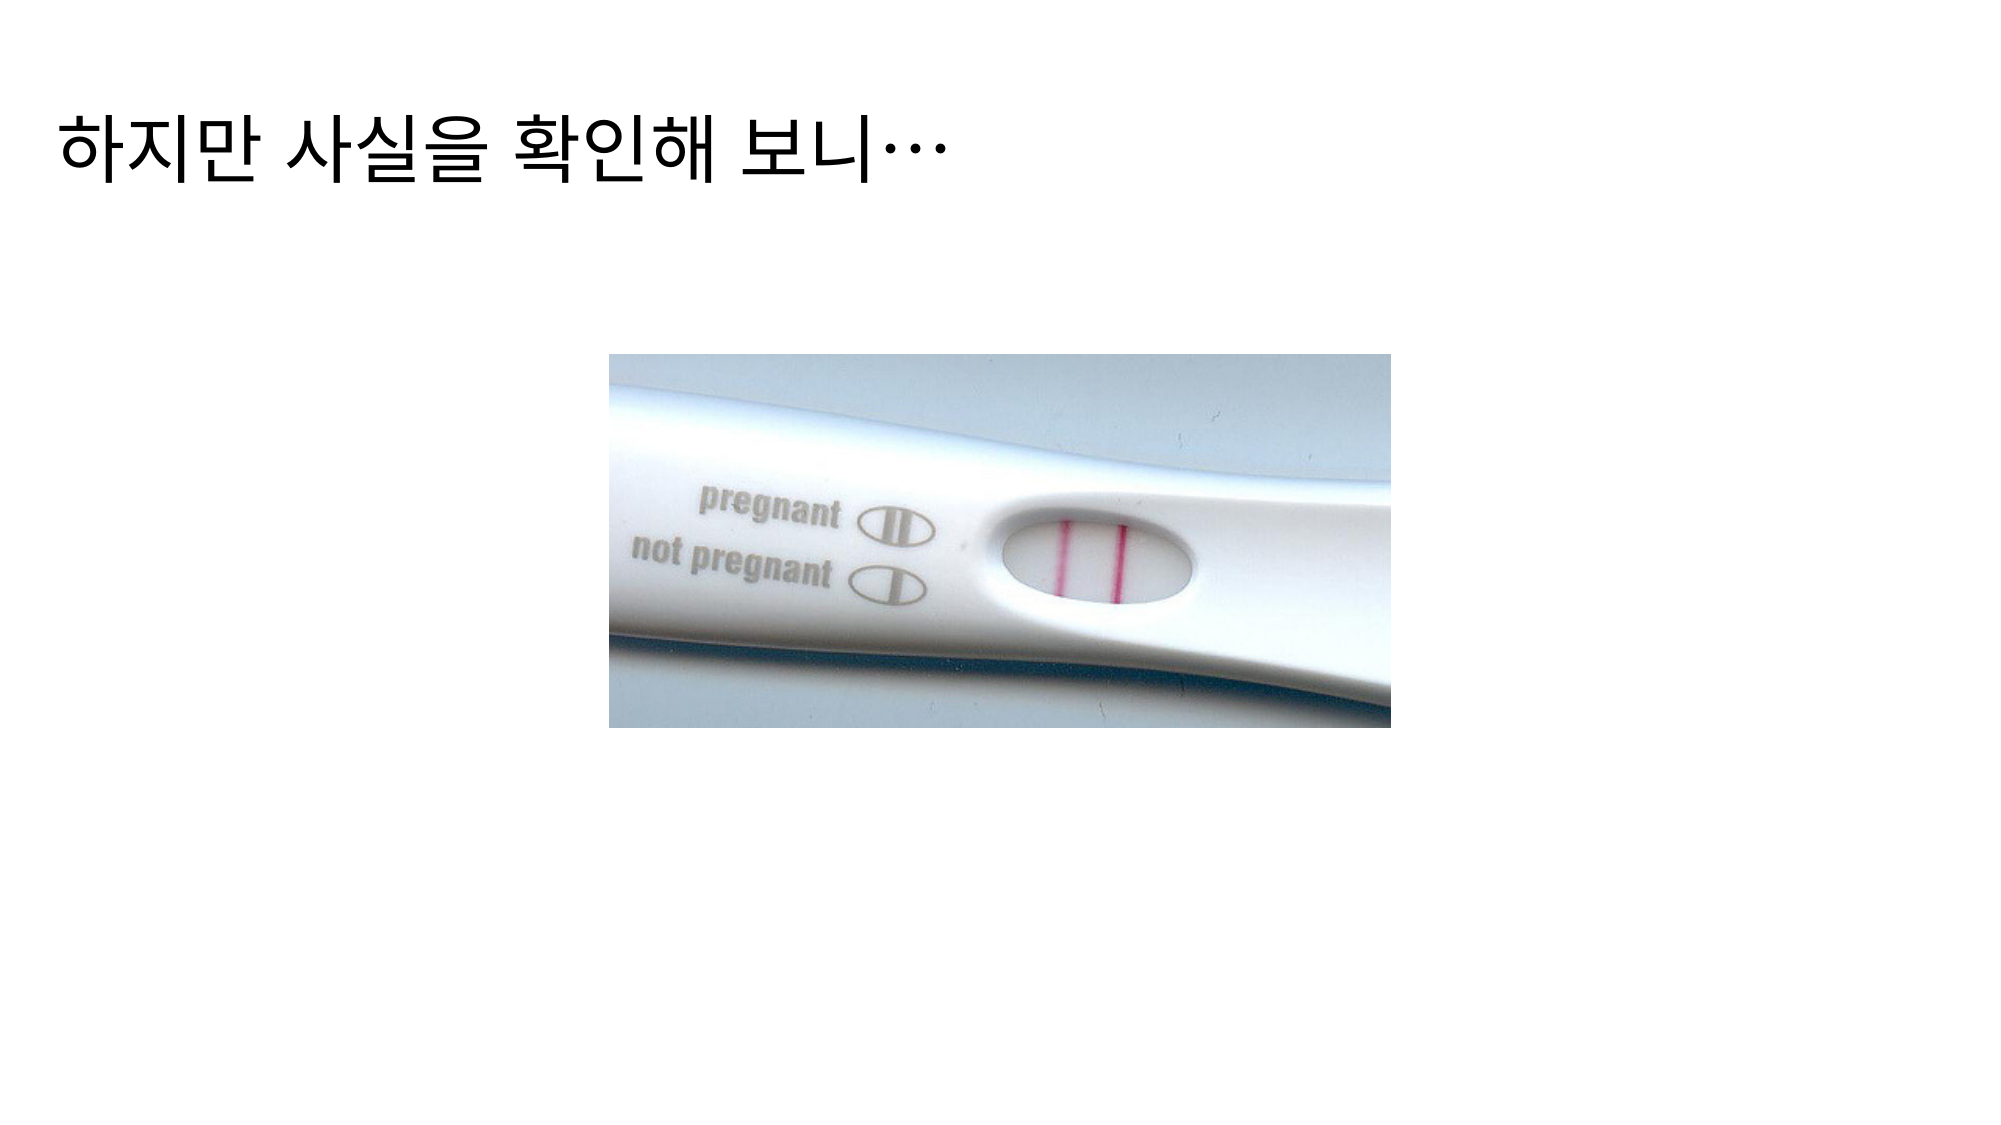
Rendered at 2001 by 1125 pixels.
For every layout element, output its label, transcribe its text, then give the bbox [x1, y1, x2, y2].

text_box 하지만 사실을 확인해 보니… [41, 95, 969, 201]
picture [609, 354, 1391, 728]
